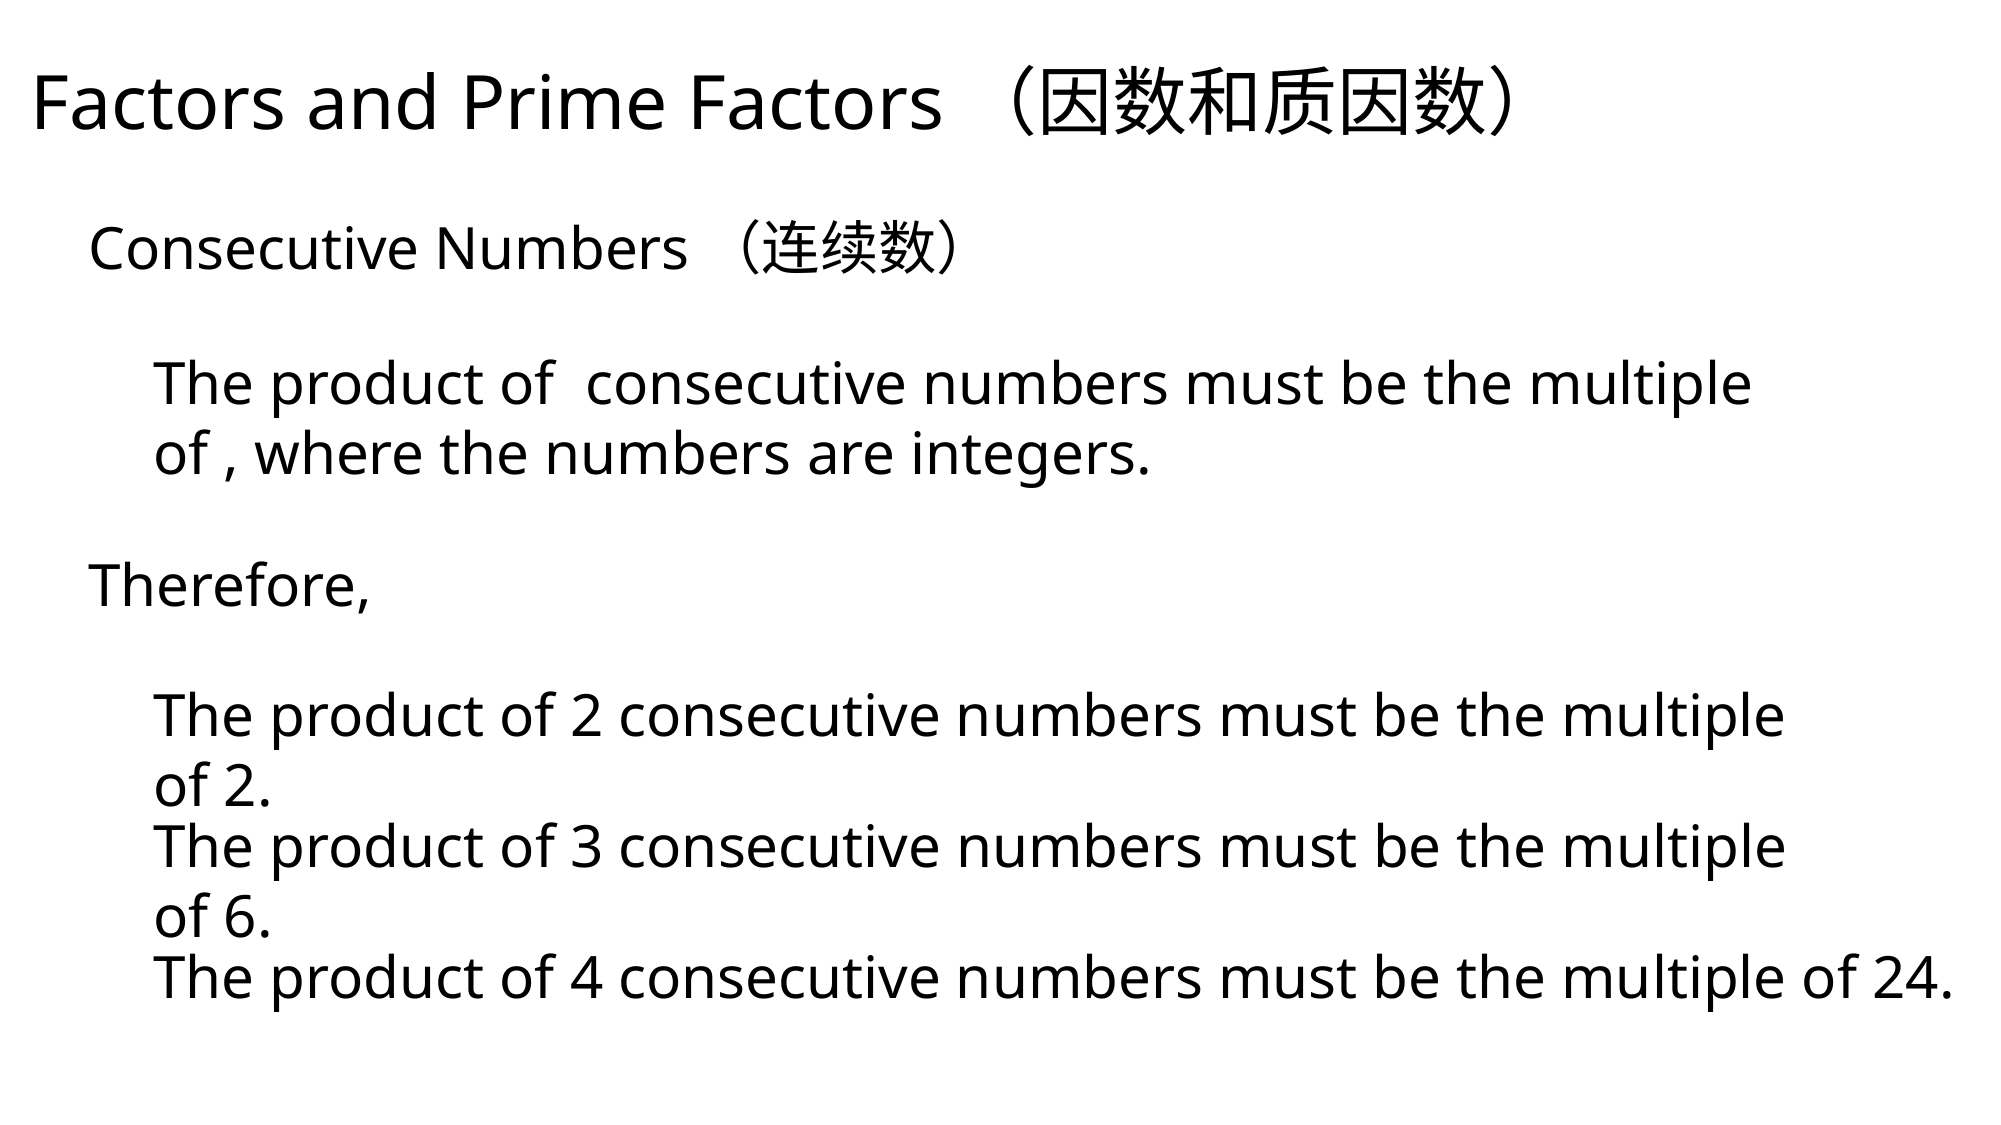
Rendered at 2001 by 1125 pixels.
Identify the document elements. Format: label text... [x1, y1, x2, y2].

text_box Factors and Prime Factors（因数和质因数） [15, 47, 1578, 152]
text_box Consecutive Numbers（连续数） [73, 203, 1051, 289]
text_box Therefore, [73, 541, 1051, 626]
text_box The product of 4 consecutive numbers must be the multiple of 24. [138, 932, 1985, 1018]
text_box The product of 2 consecutive numbers must be the multiple of 2. [138, 670, 1845, 801]
text_box The product of 3 consecutive numbers must be the multiple of 6. [138, 801, 1870, 932]
